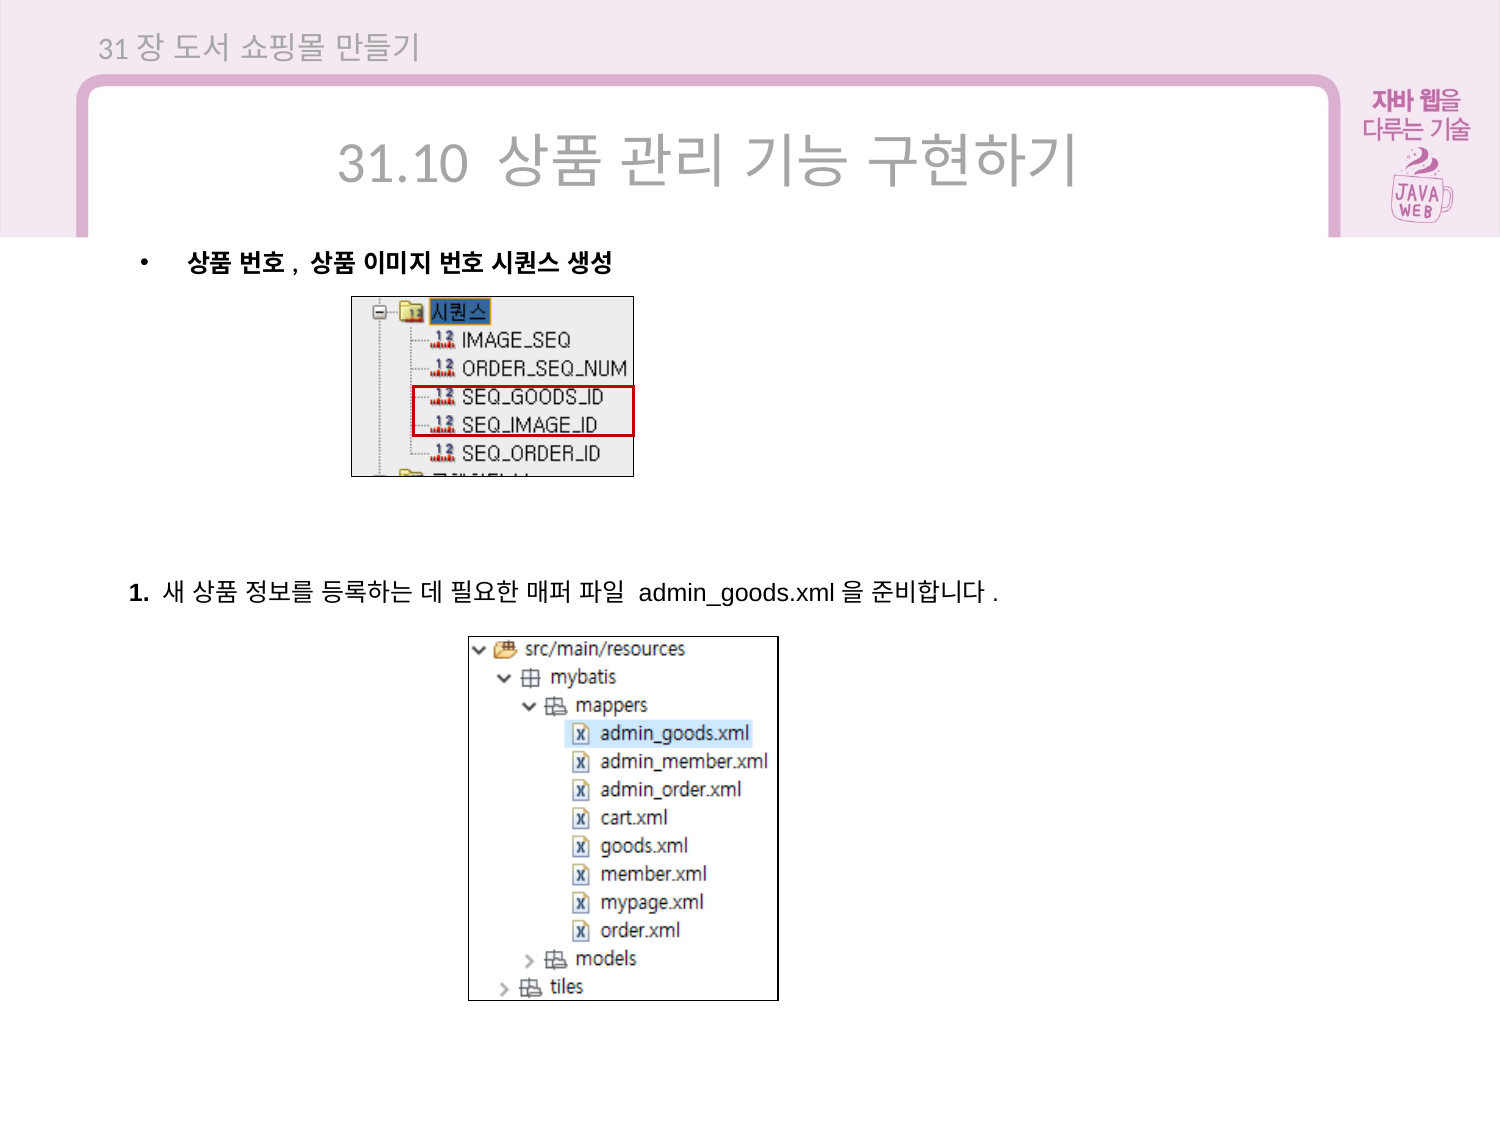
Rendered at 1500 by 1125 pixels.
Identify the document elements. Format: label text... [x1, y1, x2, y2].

text_box 31.10 상품 관리 기능 구현하기 [96, 117, 1321, 202]
text_box 1. 새 상품 정보를 등록하는 데 필요한 매퍼 파일 admin_goods.xml을 준비합니다. [114, 568, 1321, 614]
text_box 31장 도서 쇼핑몰 만들기 [82, 0, 1133, 74]
text_box 상품 번호, 상품 이미지 번호 시퀀스 생성 [125, 239, 1041, 285]
picture [0, 0, 1500, 1125]
